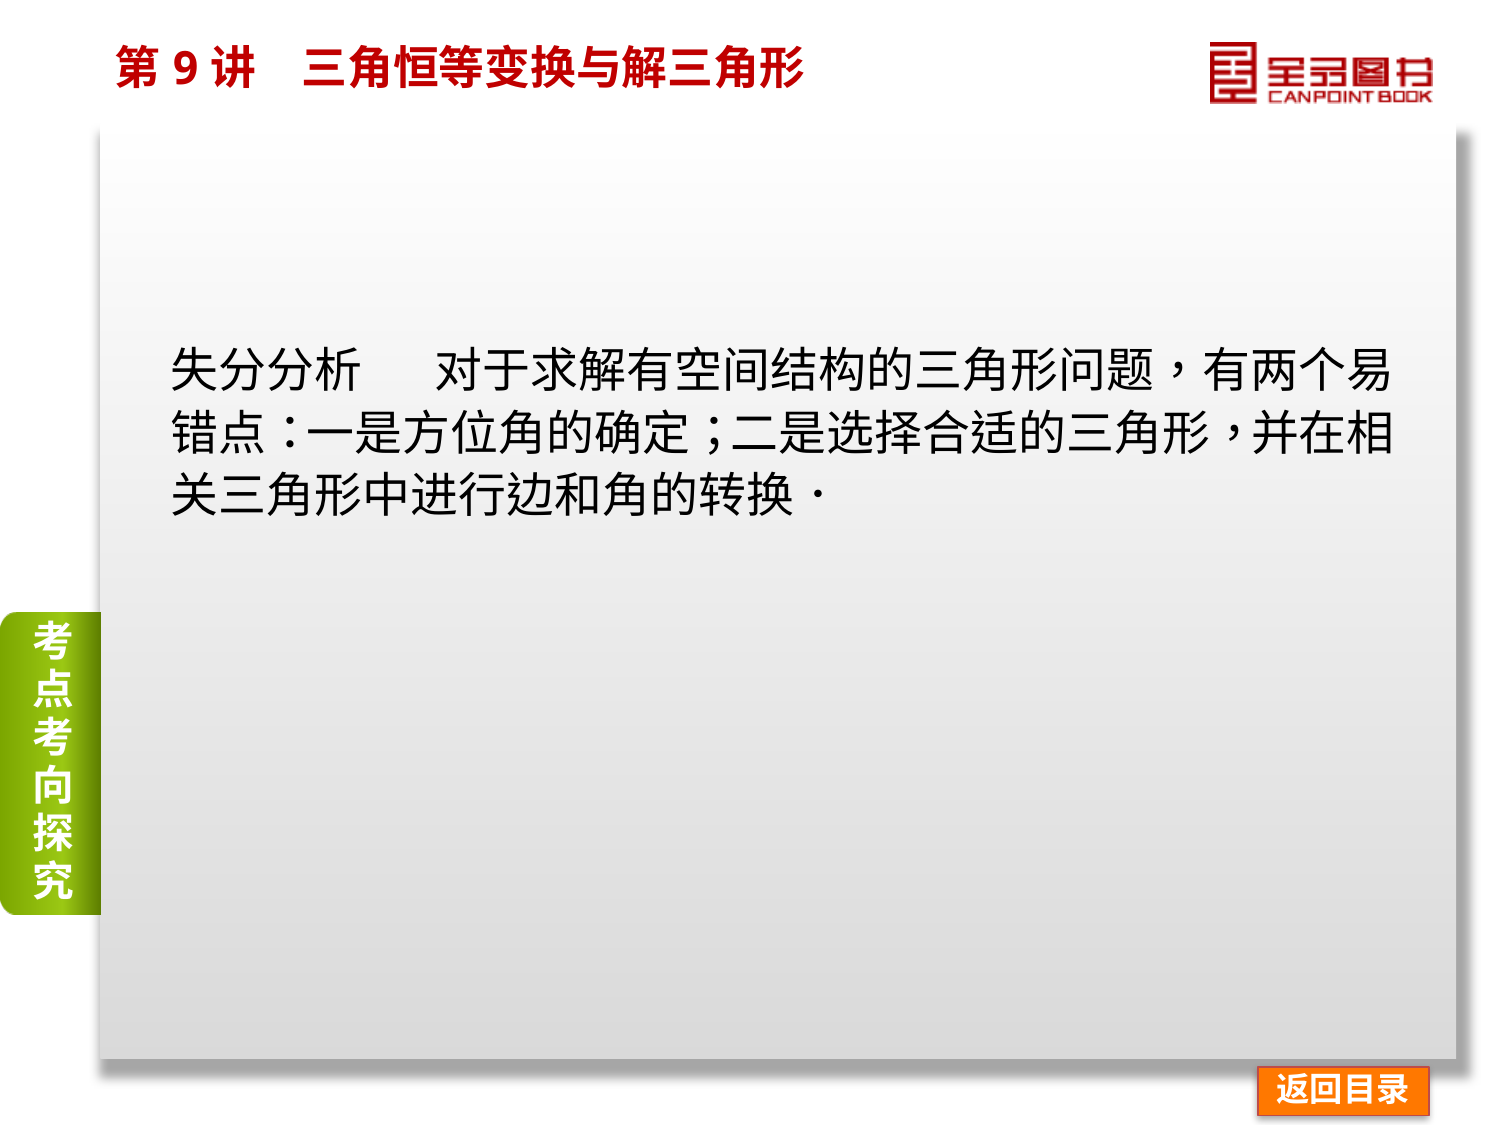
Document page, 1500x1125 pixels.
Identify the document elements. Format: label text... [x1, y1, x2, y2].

picture [1210, 42, 1433, 104]
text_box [170, 339, 1396, 1125]
picture [0, 612, 101, 915]
text_box 第9讲 三角恒等变换与解三角形 [100, 27, 1199, 106]
text_box 返回目录 [1400, 1066, 1430, 1116]
